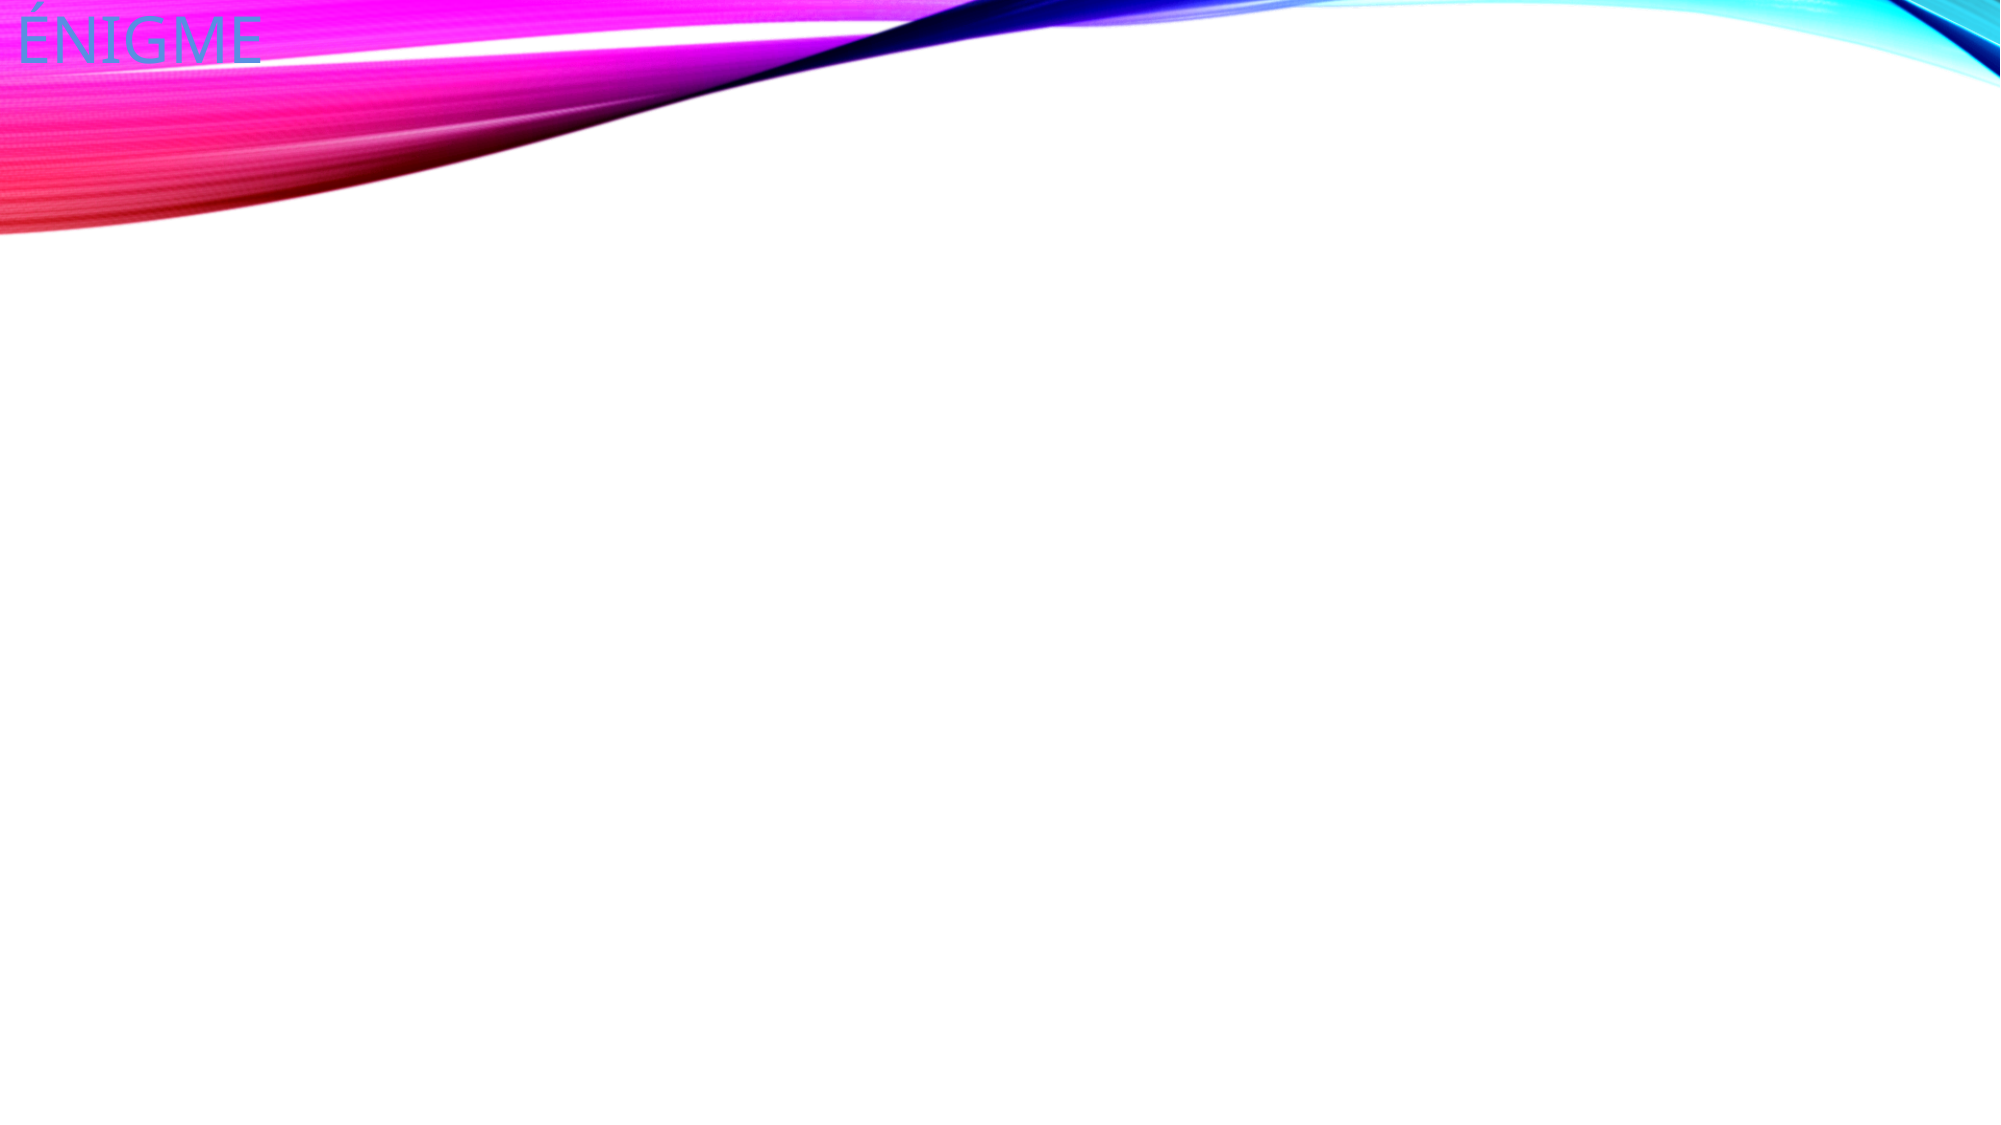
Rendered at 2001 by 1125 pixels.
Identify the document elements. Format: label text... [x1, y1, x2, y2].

picture [1890, 0, 2000, 75]
title ÉNIGME [0, 0, 477, 86]
picture [1910, 0, 2000, 45]
picture [0, 0, 2000, 237]
